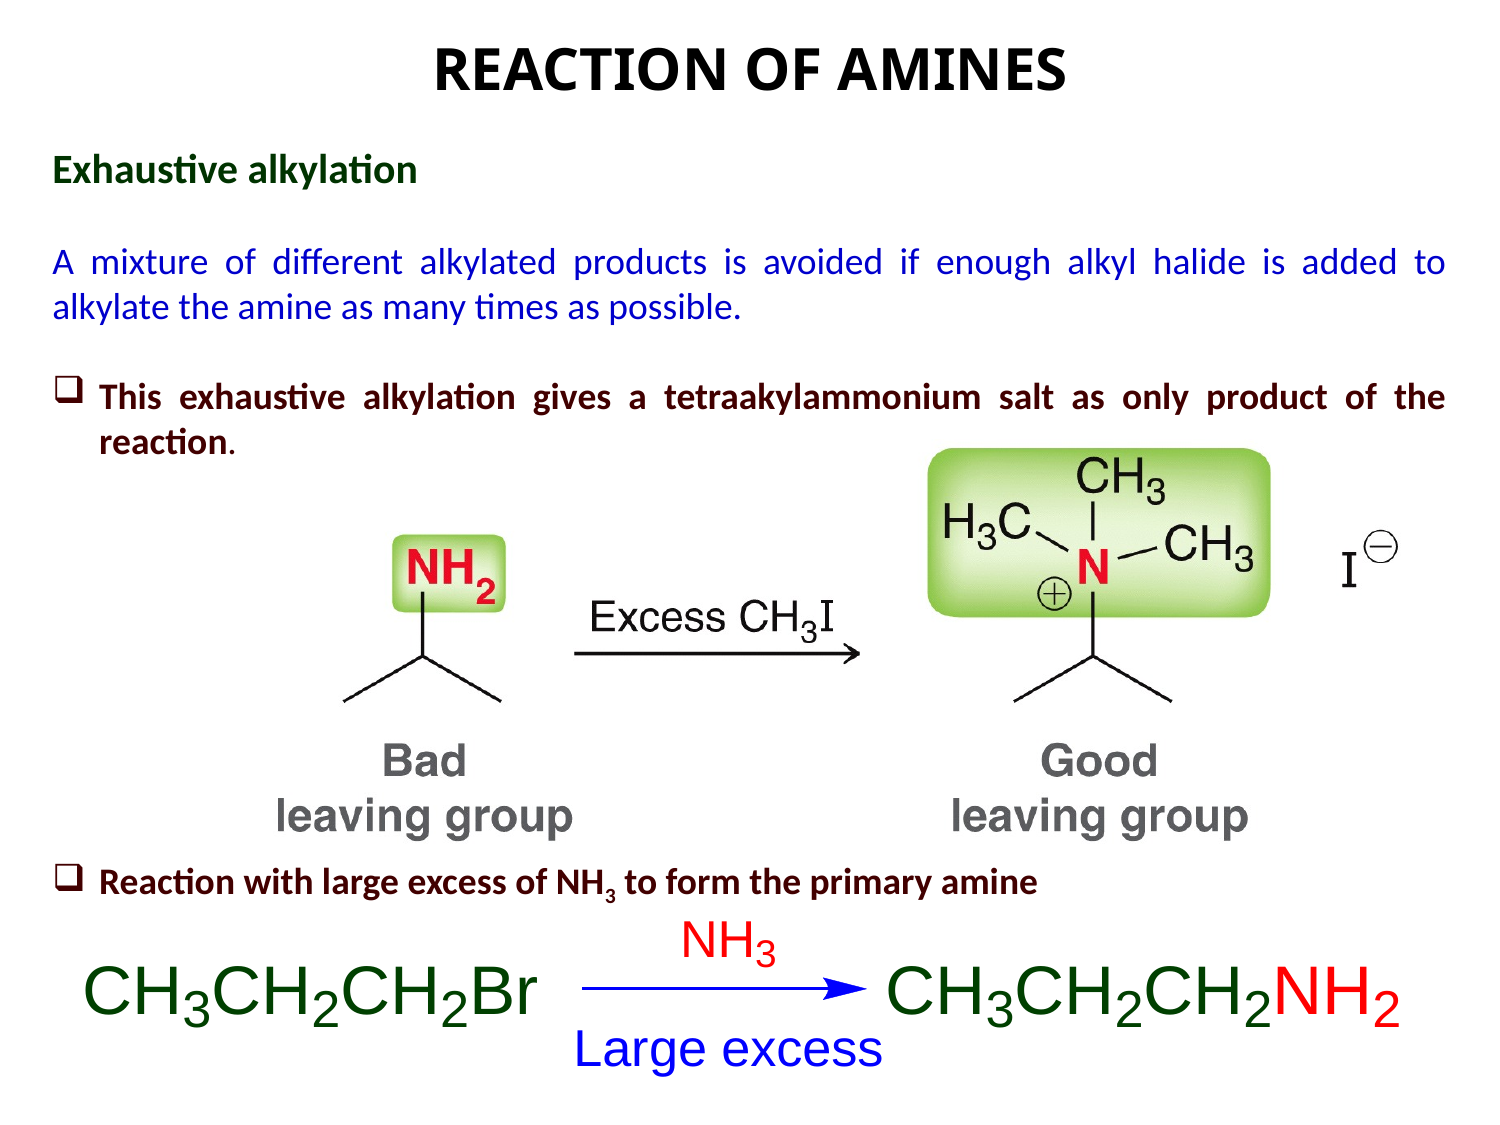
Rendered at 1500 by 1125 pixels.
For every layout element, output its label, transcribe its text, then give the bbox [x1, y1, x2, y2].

text_box REACTION OF AMINES Exhaustive alkylation A mixture of different alkylated products is avoided if enough alkyl halide is added to alkylate the amine as many times as possible. This exhaustive alkylation gives a tetraakylammonium salt as only product of the reaction. Reaction with large excess of NH3 to form the primary amine [37, 24, 1463, 916]
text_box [77, 439, 1413, 1088]
